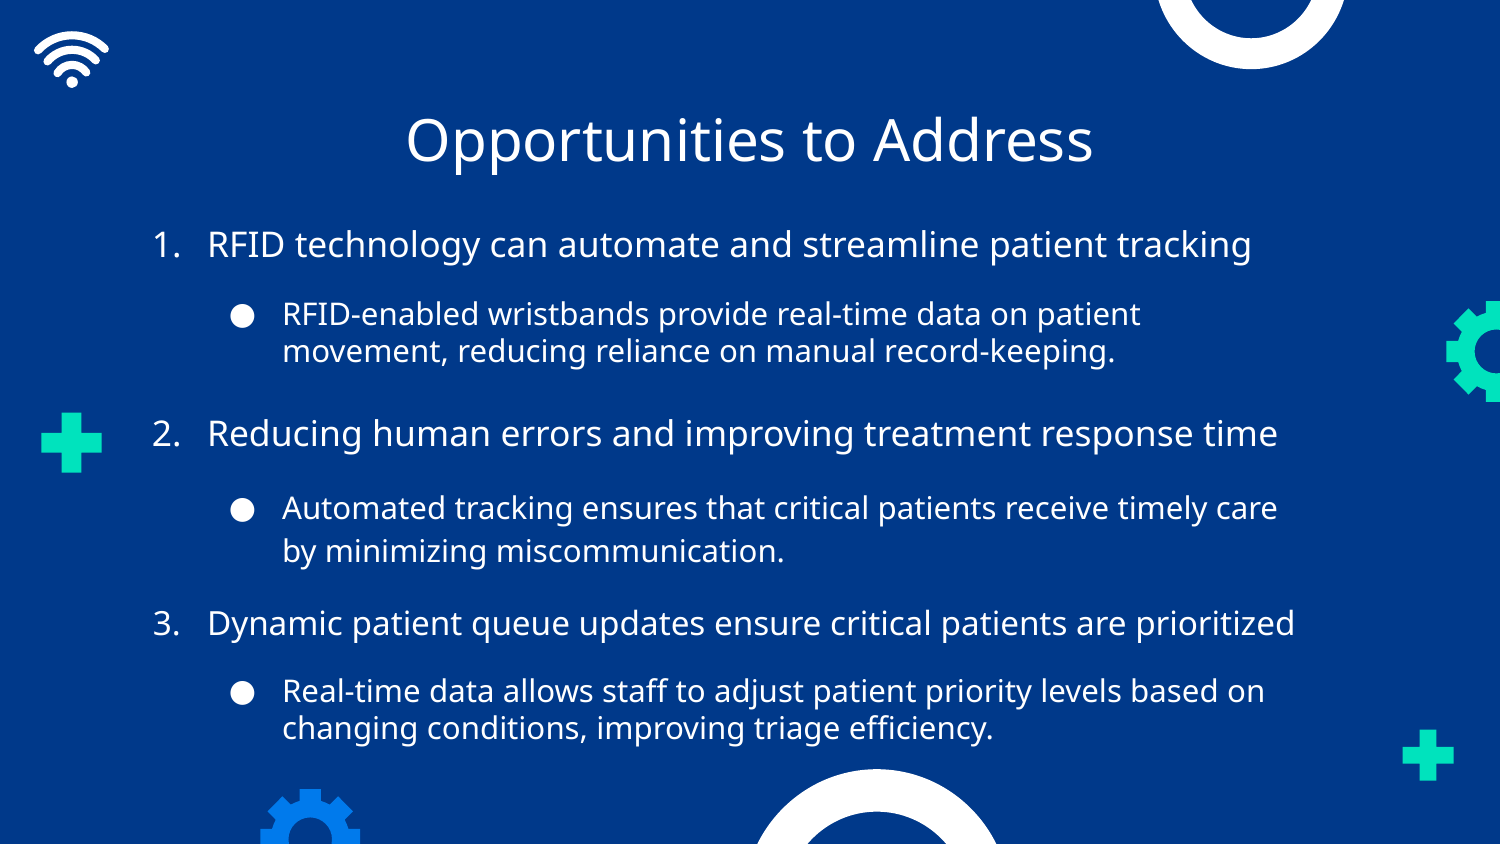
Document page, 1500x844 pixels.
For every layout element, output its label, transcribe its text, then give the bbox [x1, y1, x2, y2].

subtitle Reducing human errors and improving treatment response time [116, 400, 1404, 469]
subtitle Dynamic patient queue updates ensure critical patients are prioritized [116, 588, 1418, 657]
subtitle Automated tracking ensures that critical patients receive timely care by minimizing miscommunication. [116, 467, 1333, 576]
title Opportunities to Address [116, 87, 1383, 182]
subtitle RFID-enabled wristbands provide real-time data on patient movement, reducing reliance on manual record-keeping. [116, 278, 1318, 388]
subtitle RFID technology can automate and streamline patient tracking [116, 211, 1418, 280]
subtitle Real-time data allows staff to adjust patient priority levels based on changing conditions, improving triage efficiency. [116, 655, 1361, 765]
